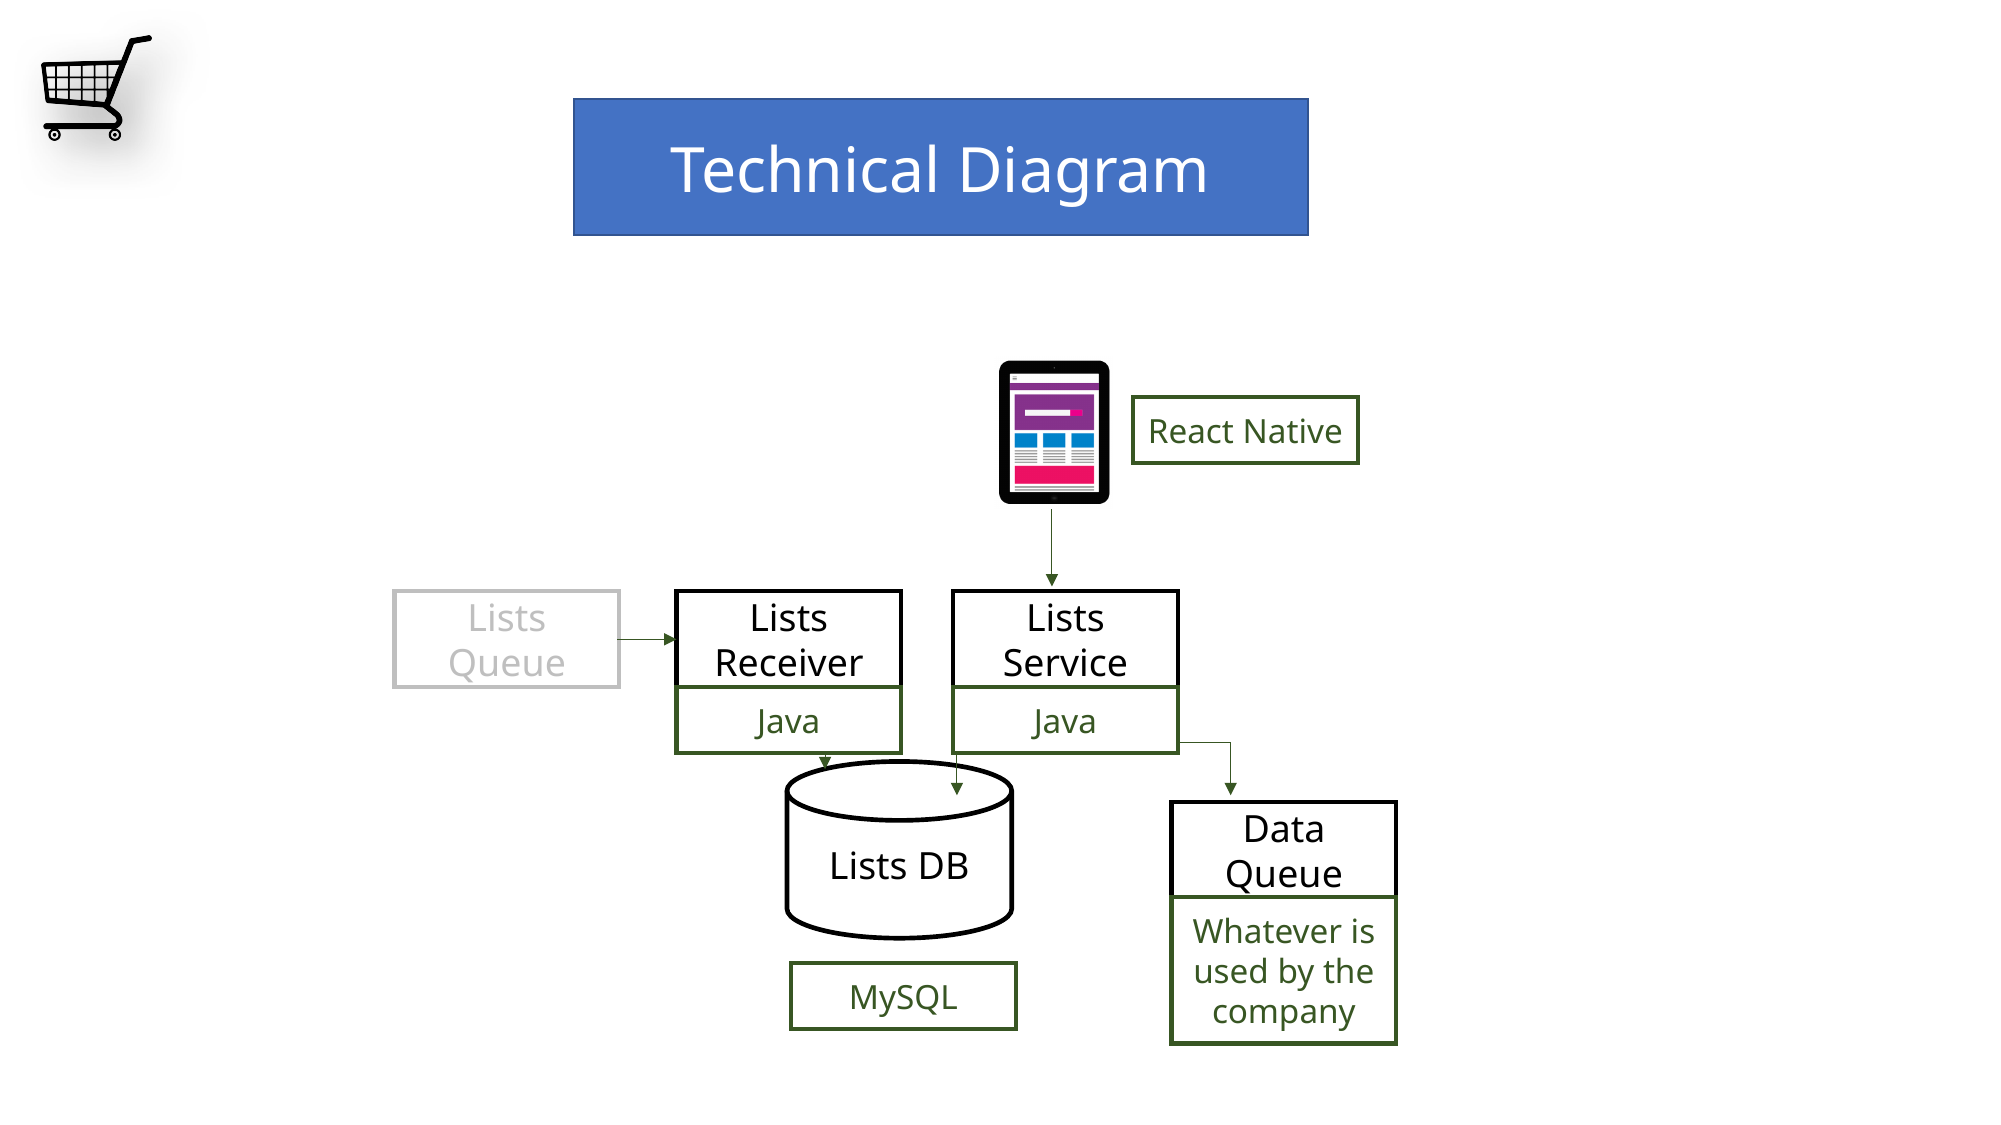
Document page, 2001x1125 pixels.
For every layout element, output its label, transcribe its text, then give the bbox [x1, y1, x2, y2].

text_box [765, 710, 848, 747]
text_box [1129, 694, 1235, 792]
text_box Java [675, 686, 902, 754]
text_box MySQL [790, 962, 1017, 1030]
text_box React Native [1132, 396, 1359, 464]
picture [994, 356, 1113, 509]
text_box Whatever is used by the company [1171, 896, 1397, 1045]
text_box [946, 697, 1055, 786]
text_box Data Queue [1171, 801, 1397, 896]
text_box Lists Service [952, 590, 1179, 686]
text_box Technical Diagram [573, 98, 1309, 236]
text_box Lists Queue [394, 590, 620, 688]
text_box Java [952, 686, 1179, 754]
picture [41, 35, 152, 141]
text_box Lists DB [785, 760, 1013, 940]
text_box Lists Receiver [675, 590, 902, 686]
